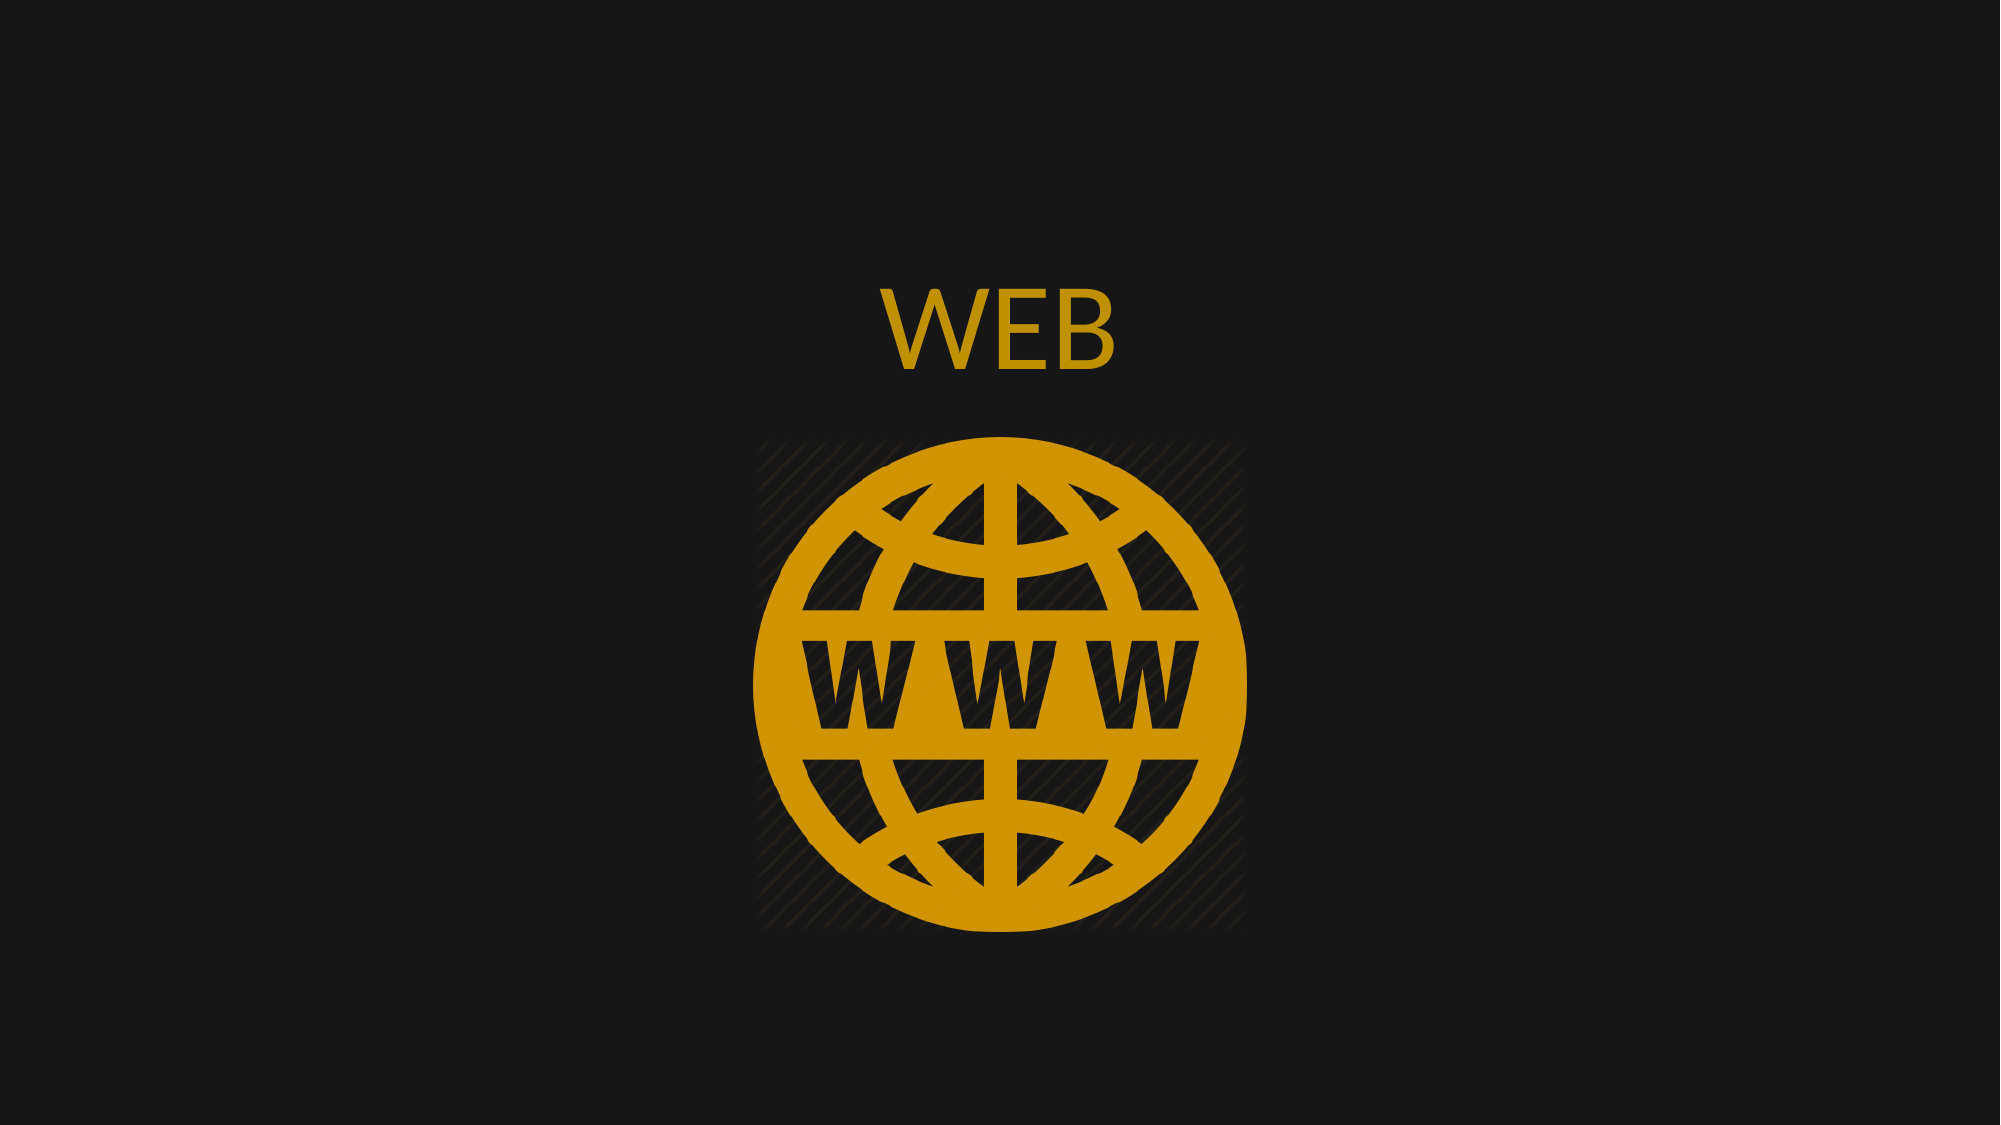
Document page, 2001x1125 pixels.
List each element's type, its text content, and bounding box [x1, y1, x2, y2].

picture [752, 437, 1248, 932]
text_box WEB [788, 193, 1212, 436]
